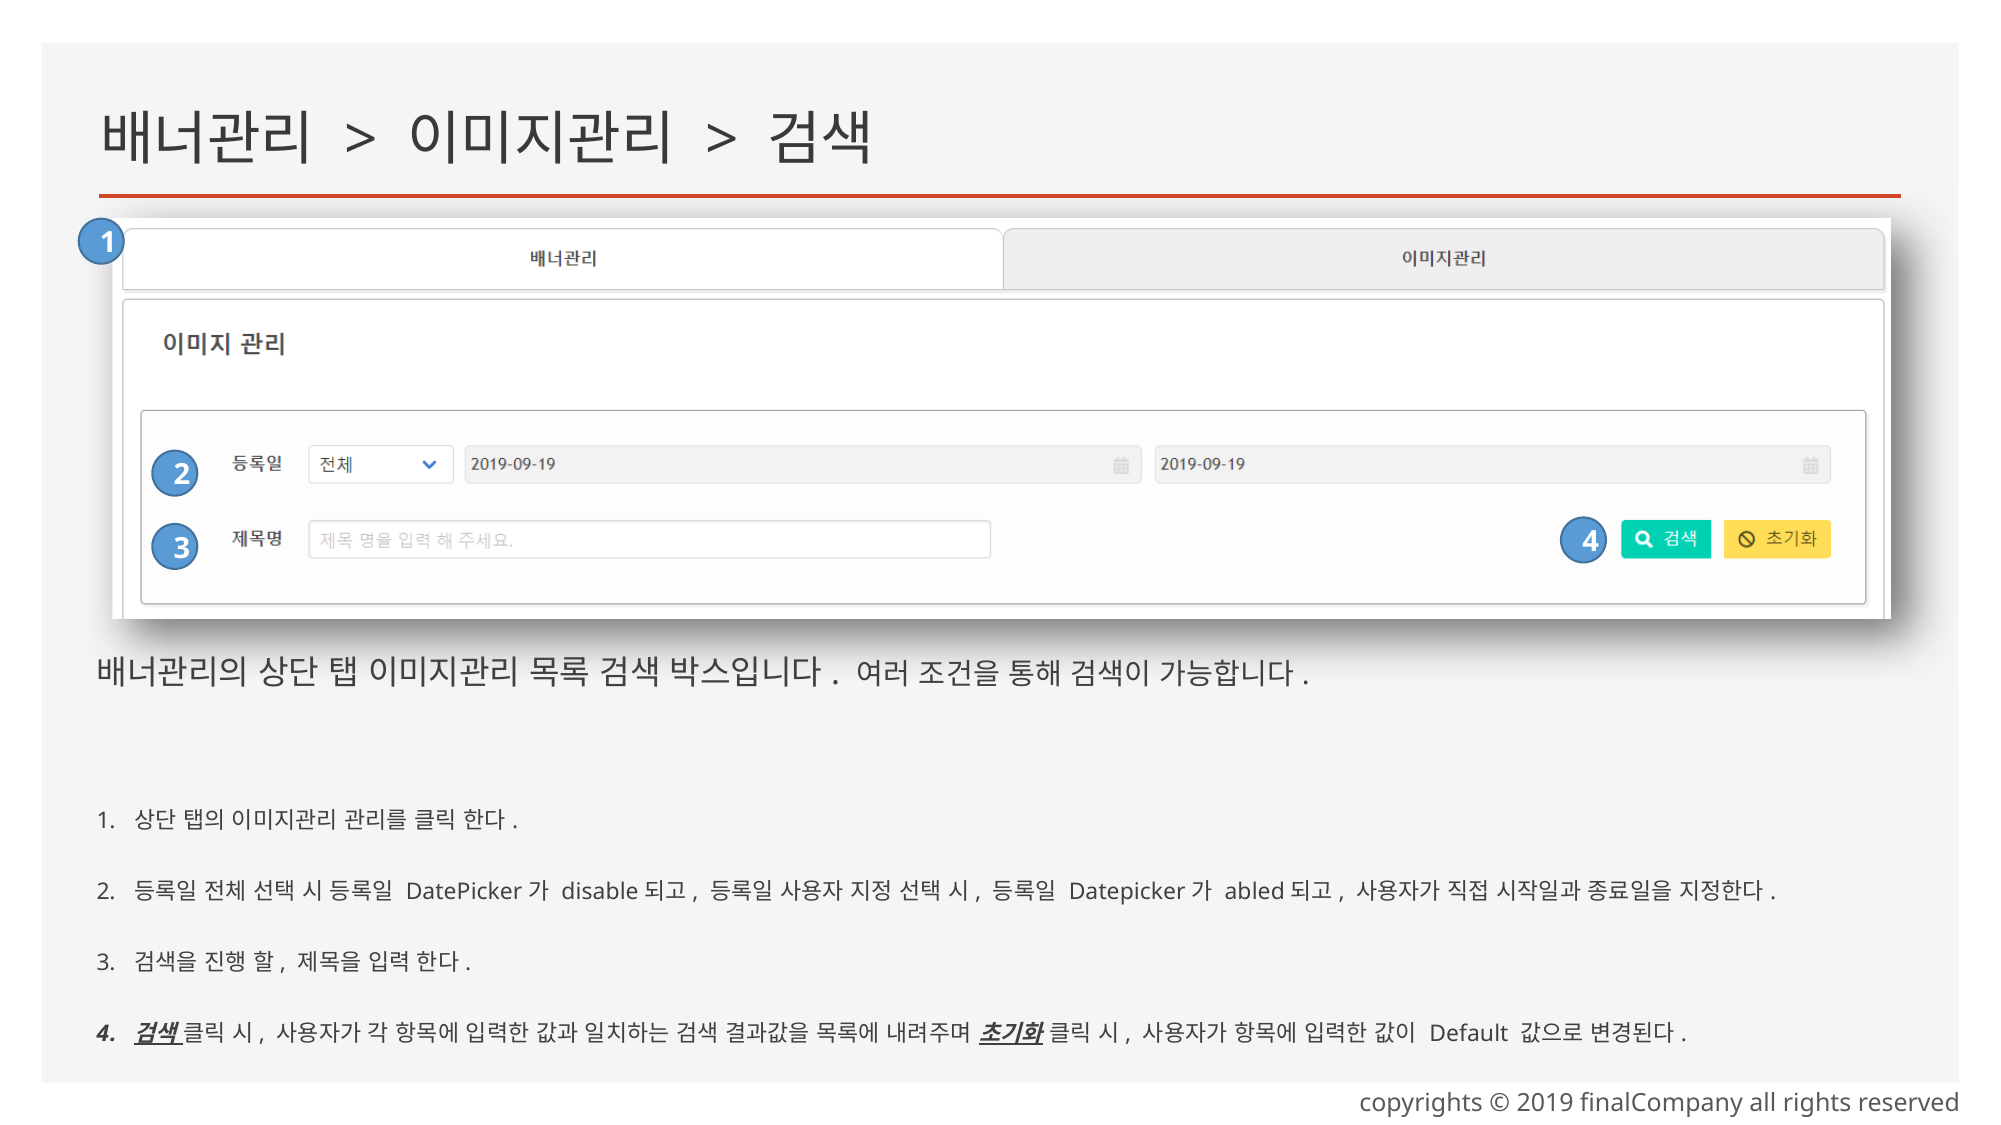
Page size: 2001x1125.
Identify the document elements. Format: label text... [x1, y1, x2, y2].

title 배너관리 > 이미지관리 > 검색 [85, 73, 1447, 179]
text_box 배너관리의 상단 탭 이미지관리 목록 검색 박스입니다. 여러 조건을 통해 검색이 가능합니다. 상단 탭의 이미지관리 관리를 클릭 한다. 등록일 전체 선택 시 등록일 DatePicker가 disable되고, 등록일 사용자 지정 선택 시, 등록일 Datepicker가 abled되고, 사용자가 직접 시작일과 종료일을 지정한다. 검색을 진행 할, 제목을 입력 한다. 검색 클릭 시, 사용자가 각 항목에 입력한 값과 일치하는 검색 결과값을 목록에 내려주며 초기화 클릭 시, 사용자가 항목에 입력한 값이 Default 값으로 변경된다. [81, 646, 1873, 1125]
picture [112, 218, 1891, 619]
text_box copyrights © 2019 finalCompany all rights reserved [1184, 1071, 2000, 1125]
text_box 1 [77, 217, 112, 265]
